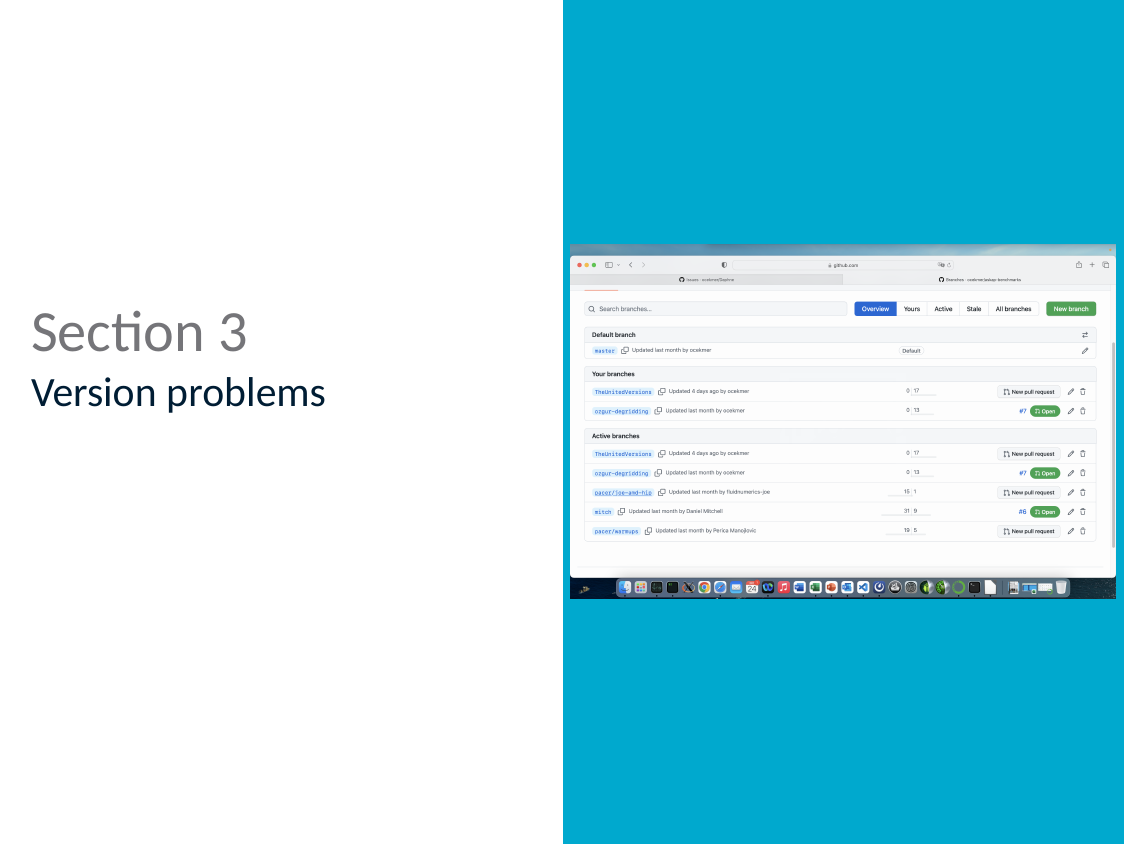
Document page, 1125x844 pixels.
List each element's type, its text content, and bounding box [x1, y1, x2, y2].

picture [562, 0, 1125, 844]
list Section 3 Version problems [30, 303, 519, 718]
